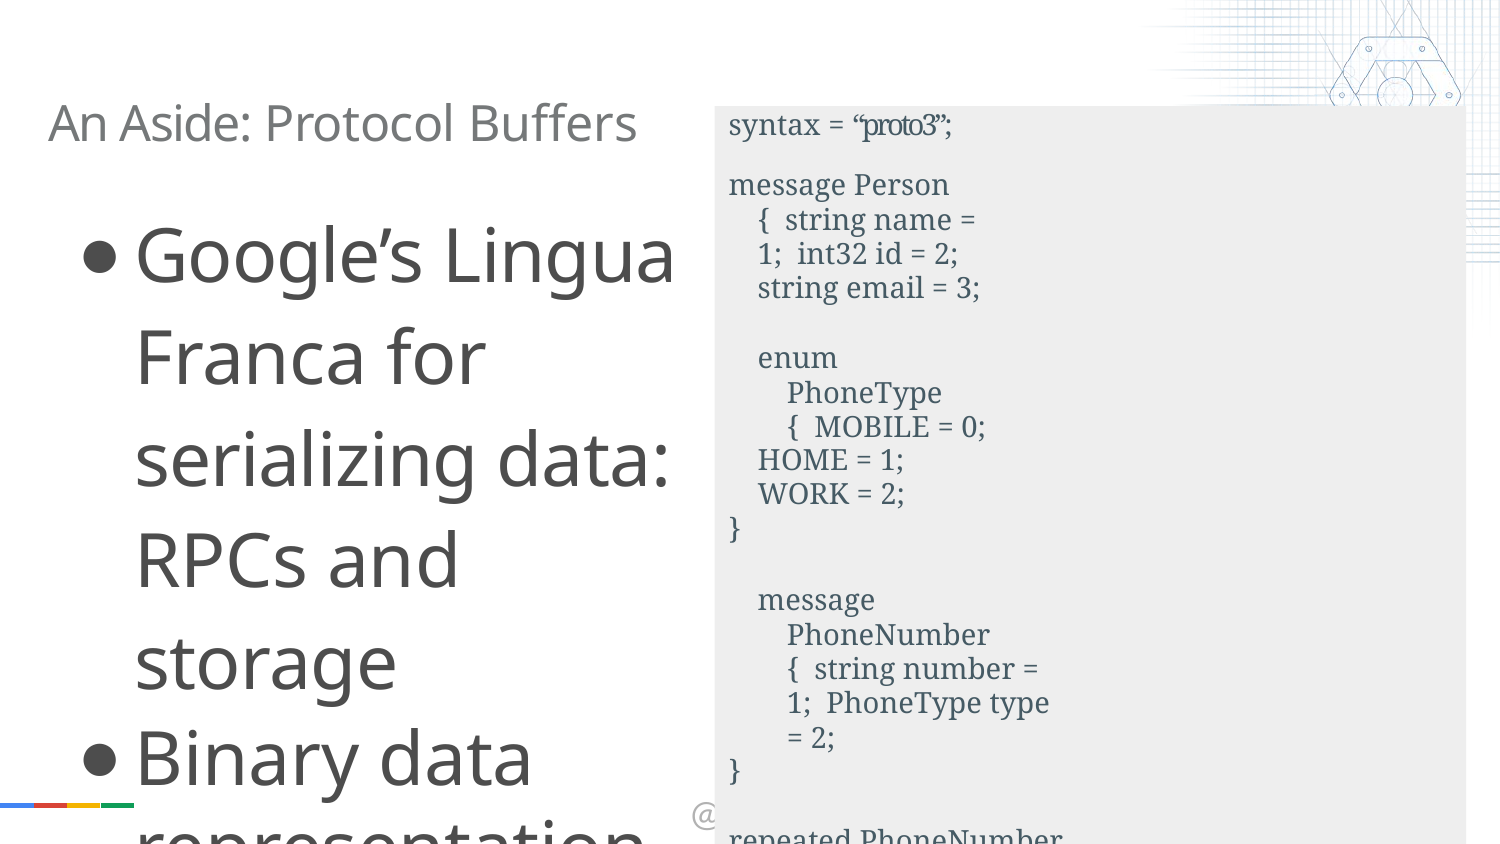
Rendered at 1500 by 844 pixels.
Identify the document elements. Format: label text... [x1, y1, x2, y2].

text_box syntax = “proto3”; message Person { string name = 1; int32 id = 2; string email = 3; enum PhoneType { MOBILE = 0; HOME = 1; WORK = 2; } message PhoneNumber { string number = 1; PhoneType type = 2; } repeated PhoneNumber phone = 4; } [714, 106, 1467, 844]
title An Aside: Protocol Buffers [46, 89, 656, 233]
picture [1125, 0, 1500, 361]
list Google’s Lingua Franca for serializing data: RPCs and storage Binary data representation Structures can be extended and maintain backward compatibility Code generators for many languages Strongly typed Not required for gRPC, but very handy [75, 194, 714, 844]
footer @grpcio [510, 784, 714, 844]
